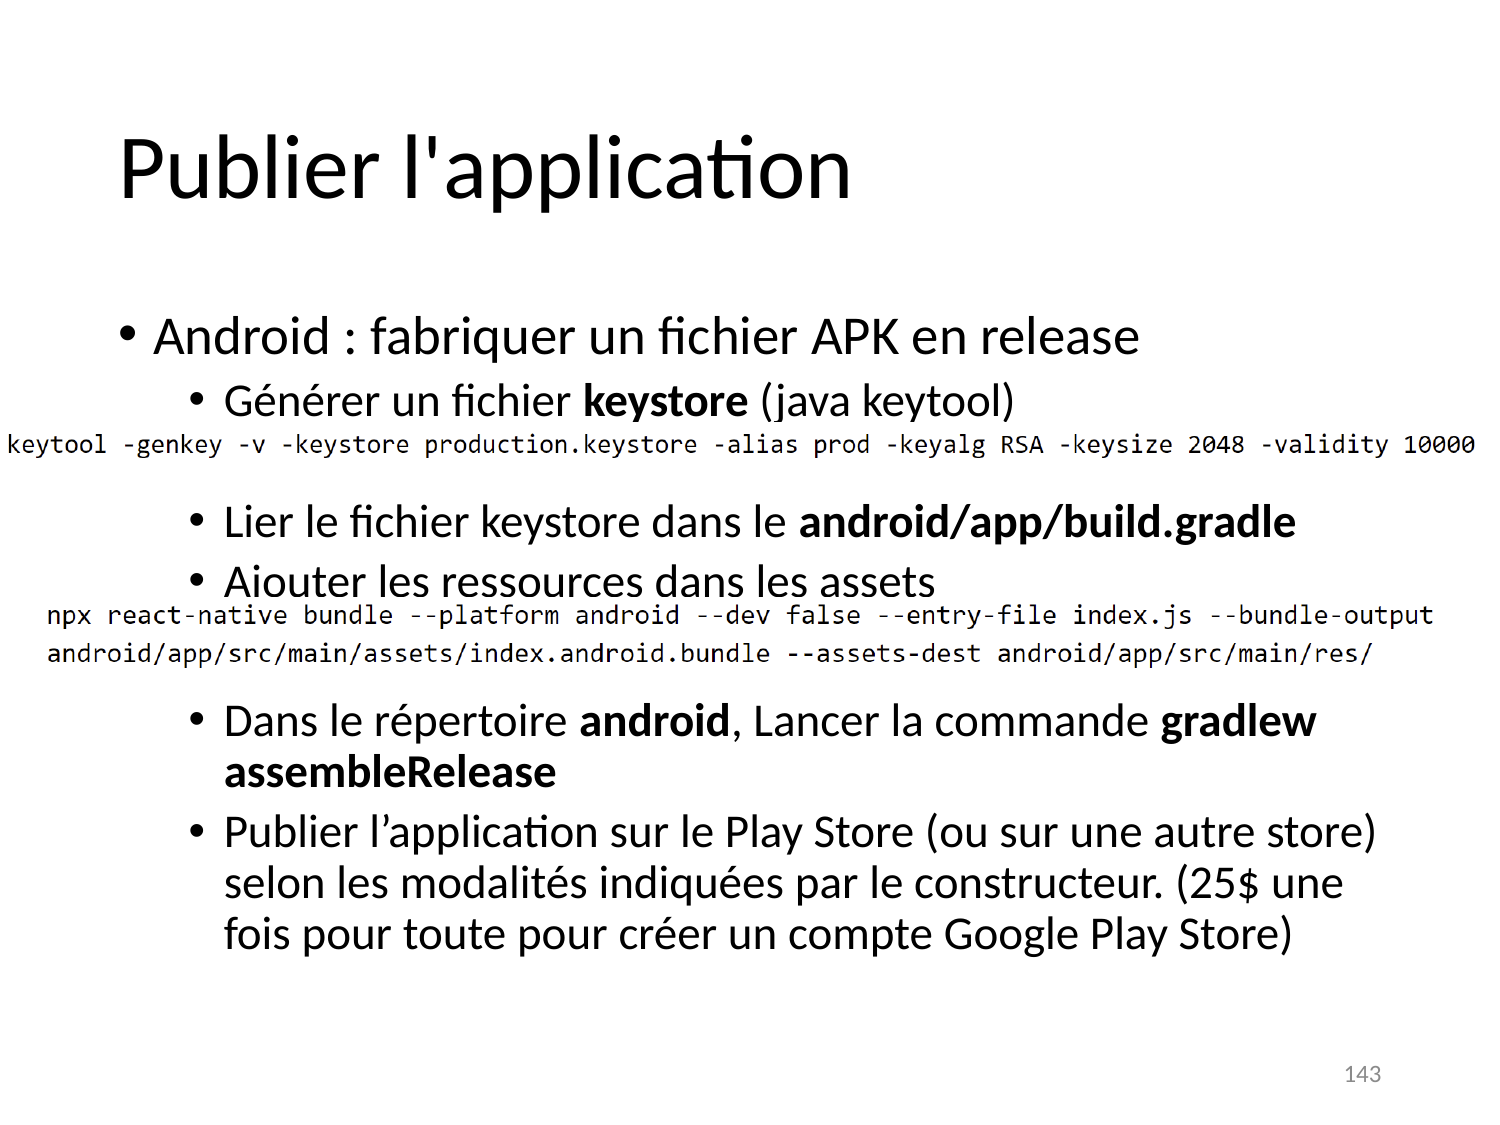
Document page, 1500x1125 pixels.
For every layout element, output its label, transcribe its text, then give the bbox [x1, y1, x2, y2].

picture [41, 597, 1441, 669]
list Android : fabriquer un fichier APK en release Générer un fichier keystore (java keytool) Lier le fichier keystore dans le android/app/build.gradle Ajouter les ressources dans les assets Dans le répertoire android, Lancer la commande gradlew assembleRelease Publier l’application sur le Play Store (ou sur une autre store) selon les modalités indiquées par le constructeur. (25$ une fois pour toute pour créer un compte Google Play Store) [103, 468, 1397, 597]
slide_number 143 [1059, 1042, 1397, 1103]
picture [0, 422, 1500, 468]
list Android : fabriquer un fichier APK en release Générer un fichier keystore (java keytool) Lier le fichier keystore dans le android/app/build.gradle Ajouter les ressources dans les assets Dans le répertoire android, Lancer la commande gradlew assembleRelease Publier l’application sur le Play Store (ou sur une autre store) selon les modalités indiquées par le constructeur. (25$ une fois pour toute pour créer un compte Google Play Store) [103, 669, 1397, 1014]
title Publier l'application [103, 59, 1397, 278]
list Android : fabriquer un fichier APK en release Générer un fichier keystore (java keytool) Lier le fichier keystore dans le android/app/build.gradle Ajouter les ressources dans les assets Dans le répertoire android, Lancer la commande gradlew assembleRelease Publier l’application sur le Play Store (ou sur une autre store) selon les modalités indiquées par le constructeur. (25$ une fois pour toute pour créer un compte Google Play Store) [103, 299, 1397, 422]
